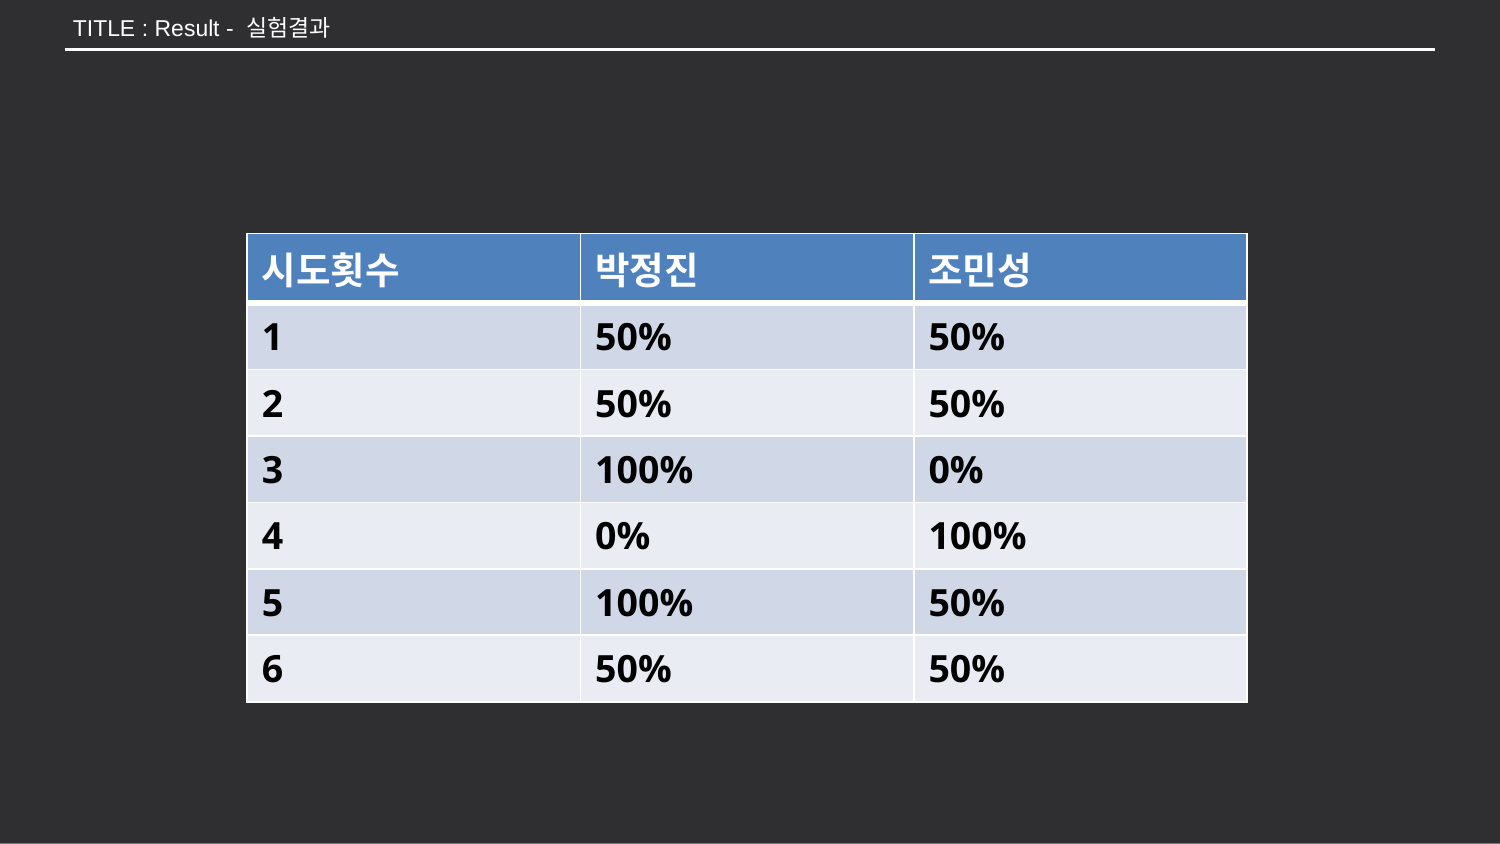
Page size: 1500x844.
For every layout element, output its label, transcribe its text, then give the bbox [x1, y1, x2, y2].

table_header 박정진 [581, 234, 913, 300]
table_cell 0% [915, 437, 1246, 502]
table_header 시도횟수 [248, 234, 580, 300]
table_cell 50% [915, 370, 1246, 435]
table_cell 50% [581, 636, 913, 701]
table_cell 0% [581, 503, 913, 568]
table_cell 3 [248, 437, 580, 502]
table_cell 50% [581, 370, 913, 435]
table_cell 100% [581, 570, 913, 634]
table_cell 1 [248, 306, 580, 369]
table_cell 2 [248, 370, 580, 435]
text_box TITLE : Result - 실험결과 [57, 4, 1436, 51]
table_cell 50% [915, 636, 1246, 701]
table_header 조민성 [915, 234, 1246, 300]
table_cell 50% [581, 306, 913, 369]
table_cell 6 [248, 636, 580, 701]
table_cell 100% [915, 503, 1246, 568]
table_cell 5 [248, 570, 580, 634]
table_cell 4 [248, 503, 580, 568]
table_cell 50% [915, 570, 1246, 634]
table_cell 100% [581, 437, 913, 502]
table_cell 50% [915, 306, 1246, 369]
